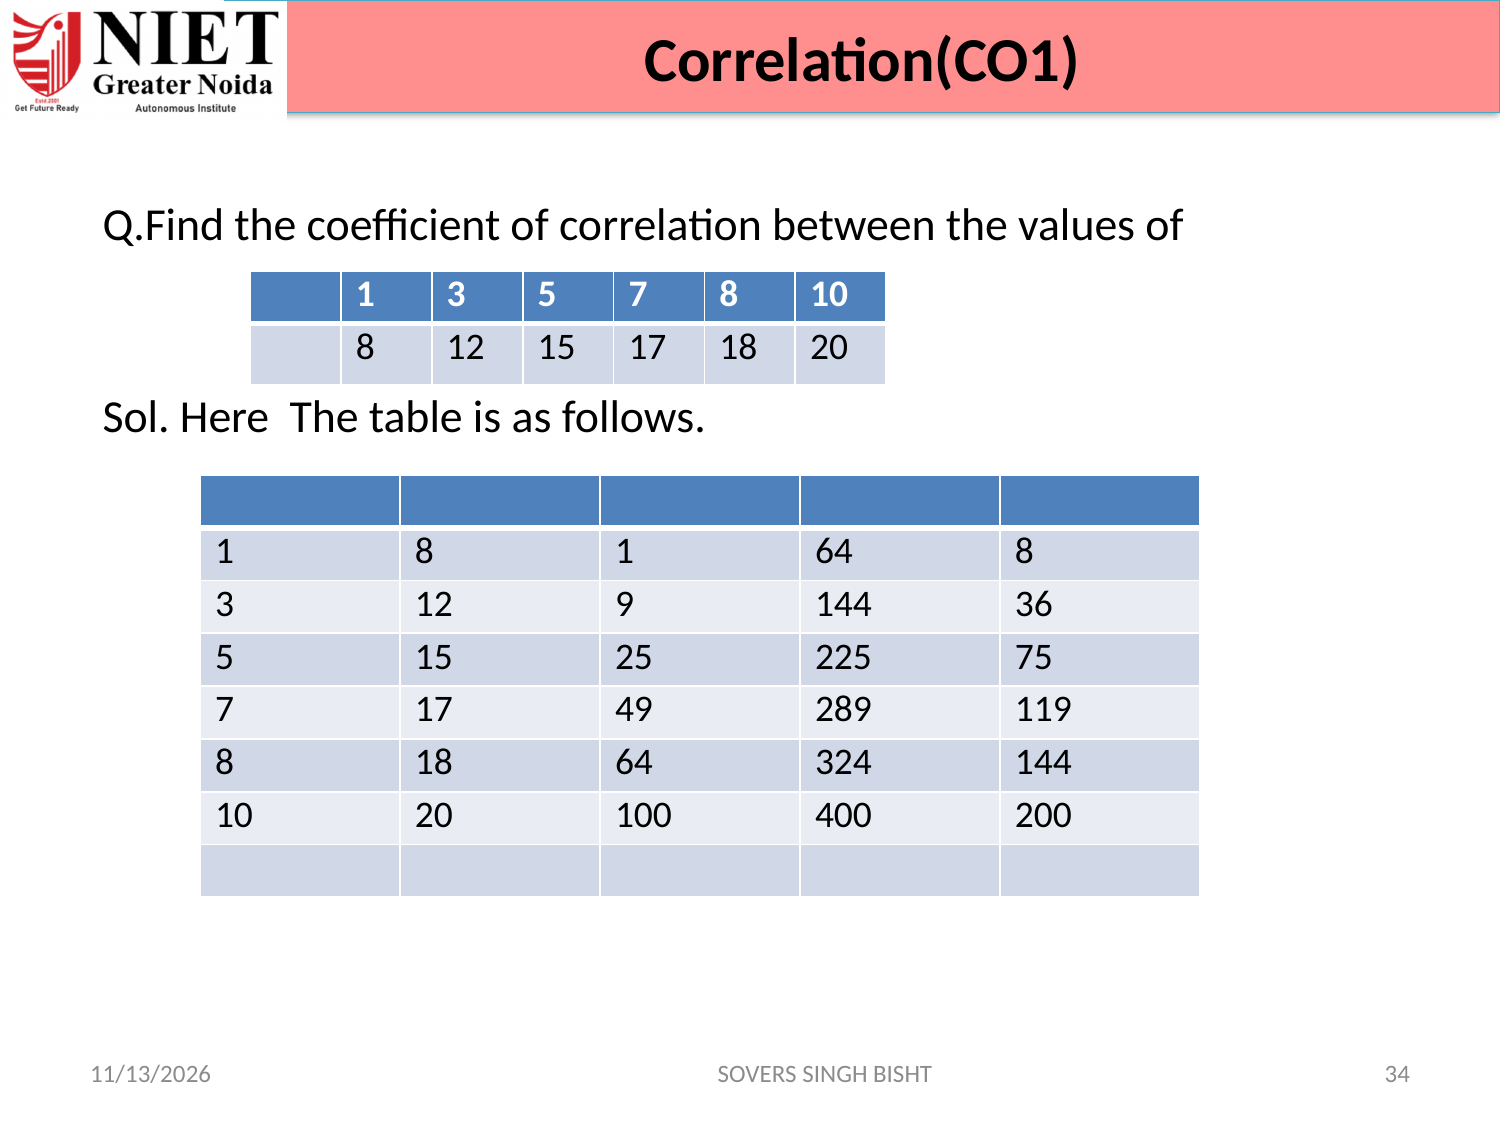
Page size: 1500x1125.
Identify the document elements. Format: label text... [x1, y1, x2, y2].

slide_number 34 [1074, 1042, 1425, 1103]
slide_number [75, 1042, 412, 1103]
text_box Correlation(CO1) [288, 0, 1500, 113]
footer SOVERS SINGH BISHT [412, 1042, 1074, 1103]
picture [0, 0, 288, 135]
